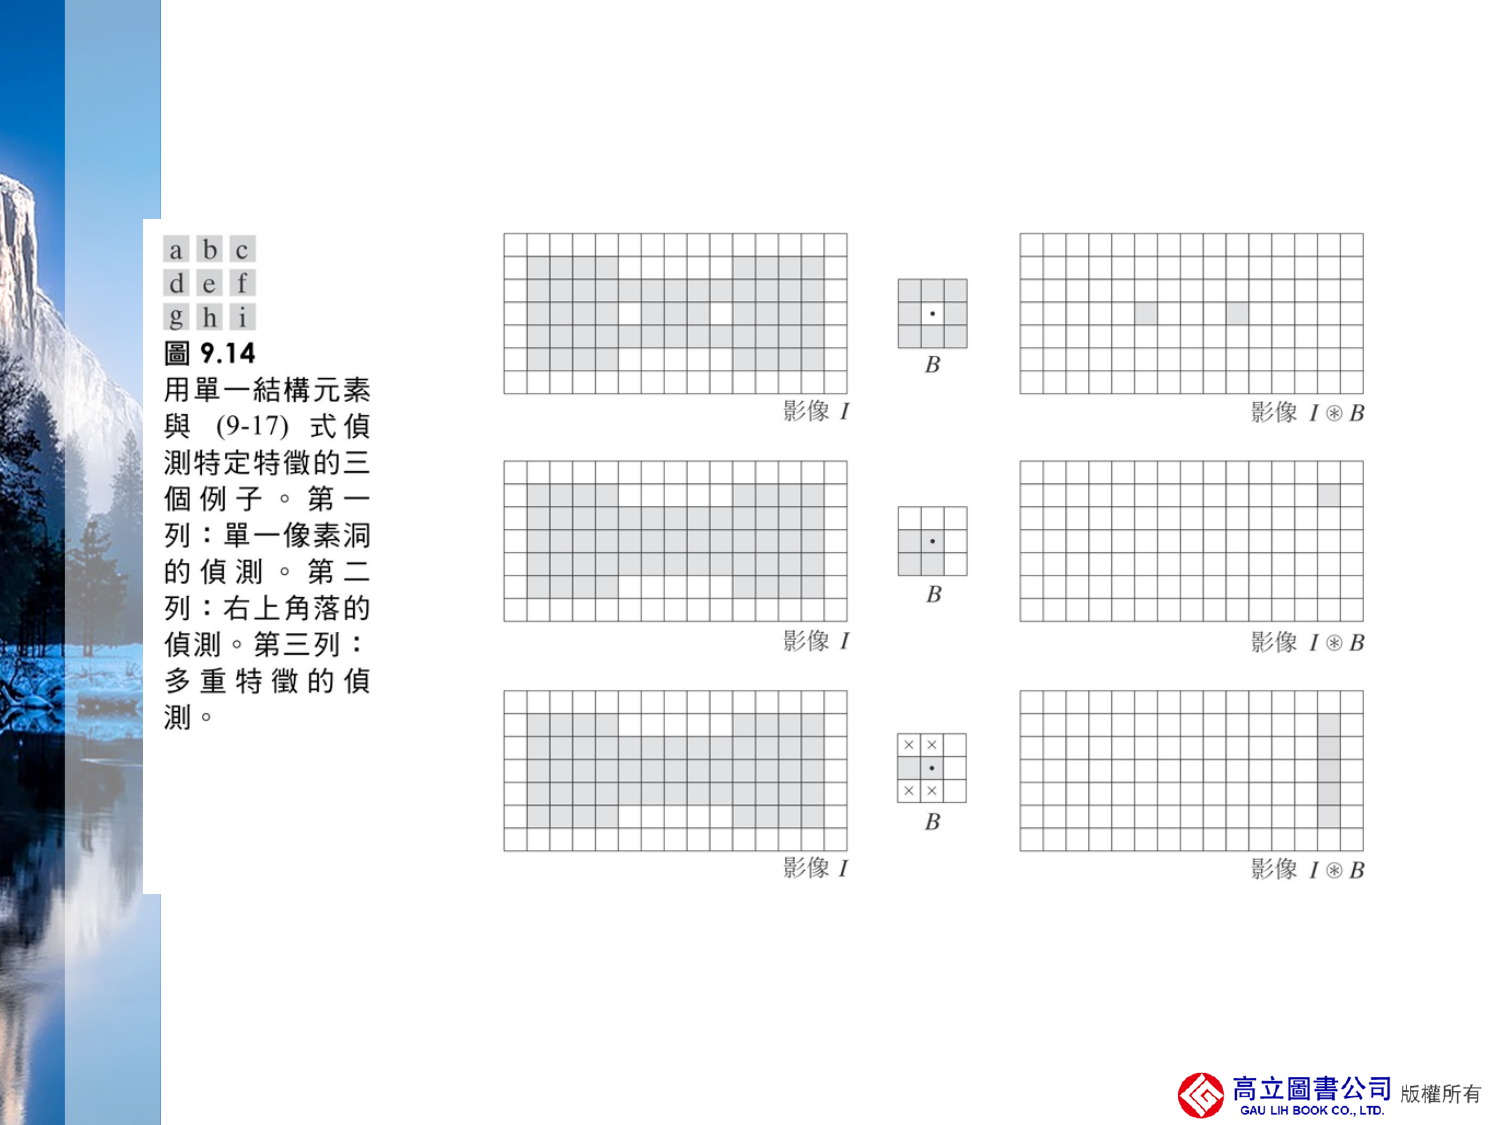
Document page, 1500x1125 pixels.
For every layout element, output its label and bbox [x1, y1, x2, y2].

picture [0, 0, 64, 1125]
picture [1178, 1065, 1500, 1125]
picture [143, 219, 1389, 894]
